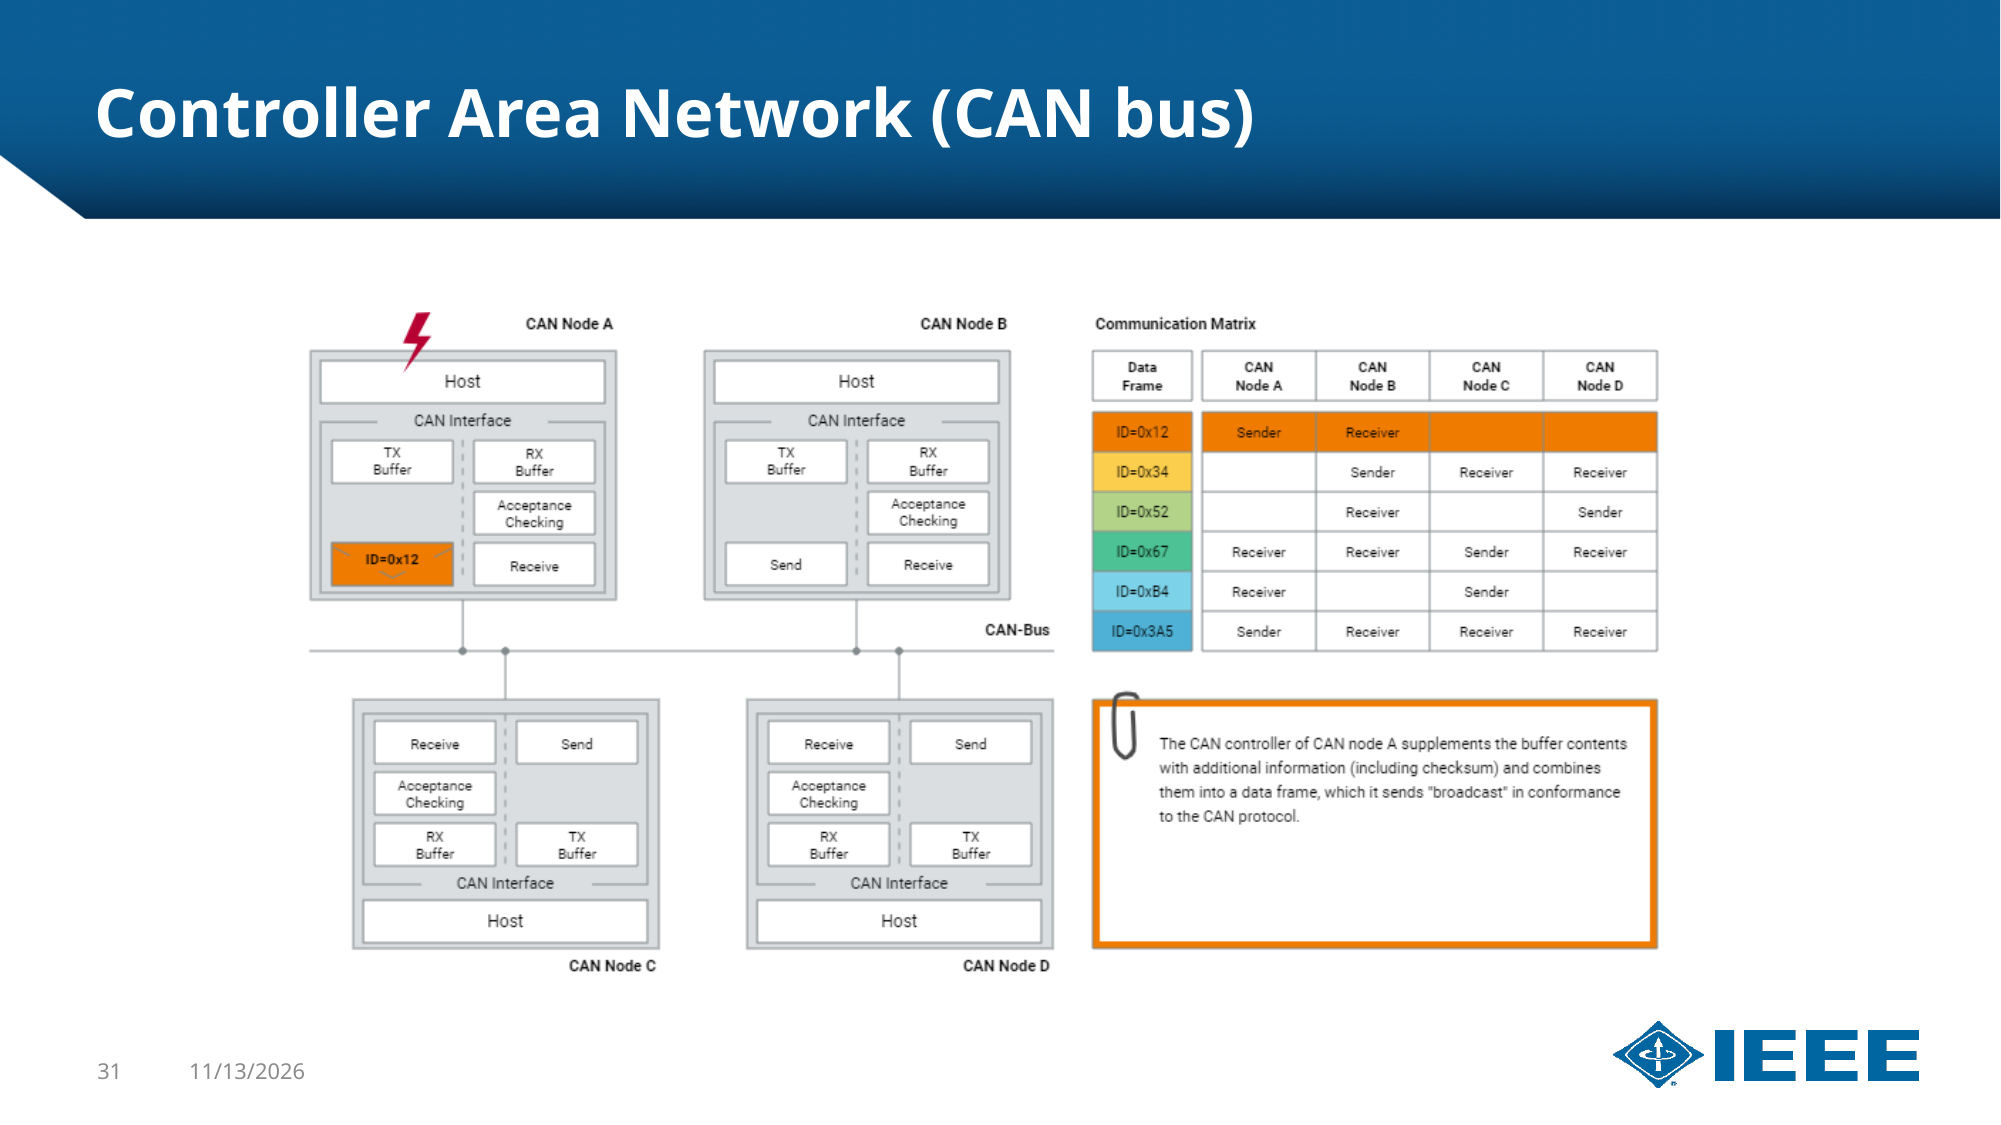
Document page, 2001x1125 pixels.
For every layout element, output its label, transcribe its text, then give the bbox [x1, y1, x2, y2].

title Controller Area Network (CAN bus) [79, 22, 1901, 199]
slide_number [189, 1042, 549, 1103]
slide_number 31 [97, 1042, 176, 1103]
picture [0, 0, 2001, 1125]
